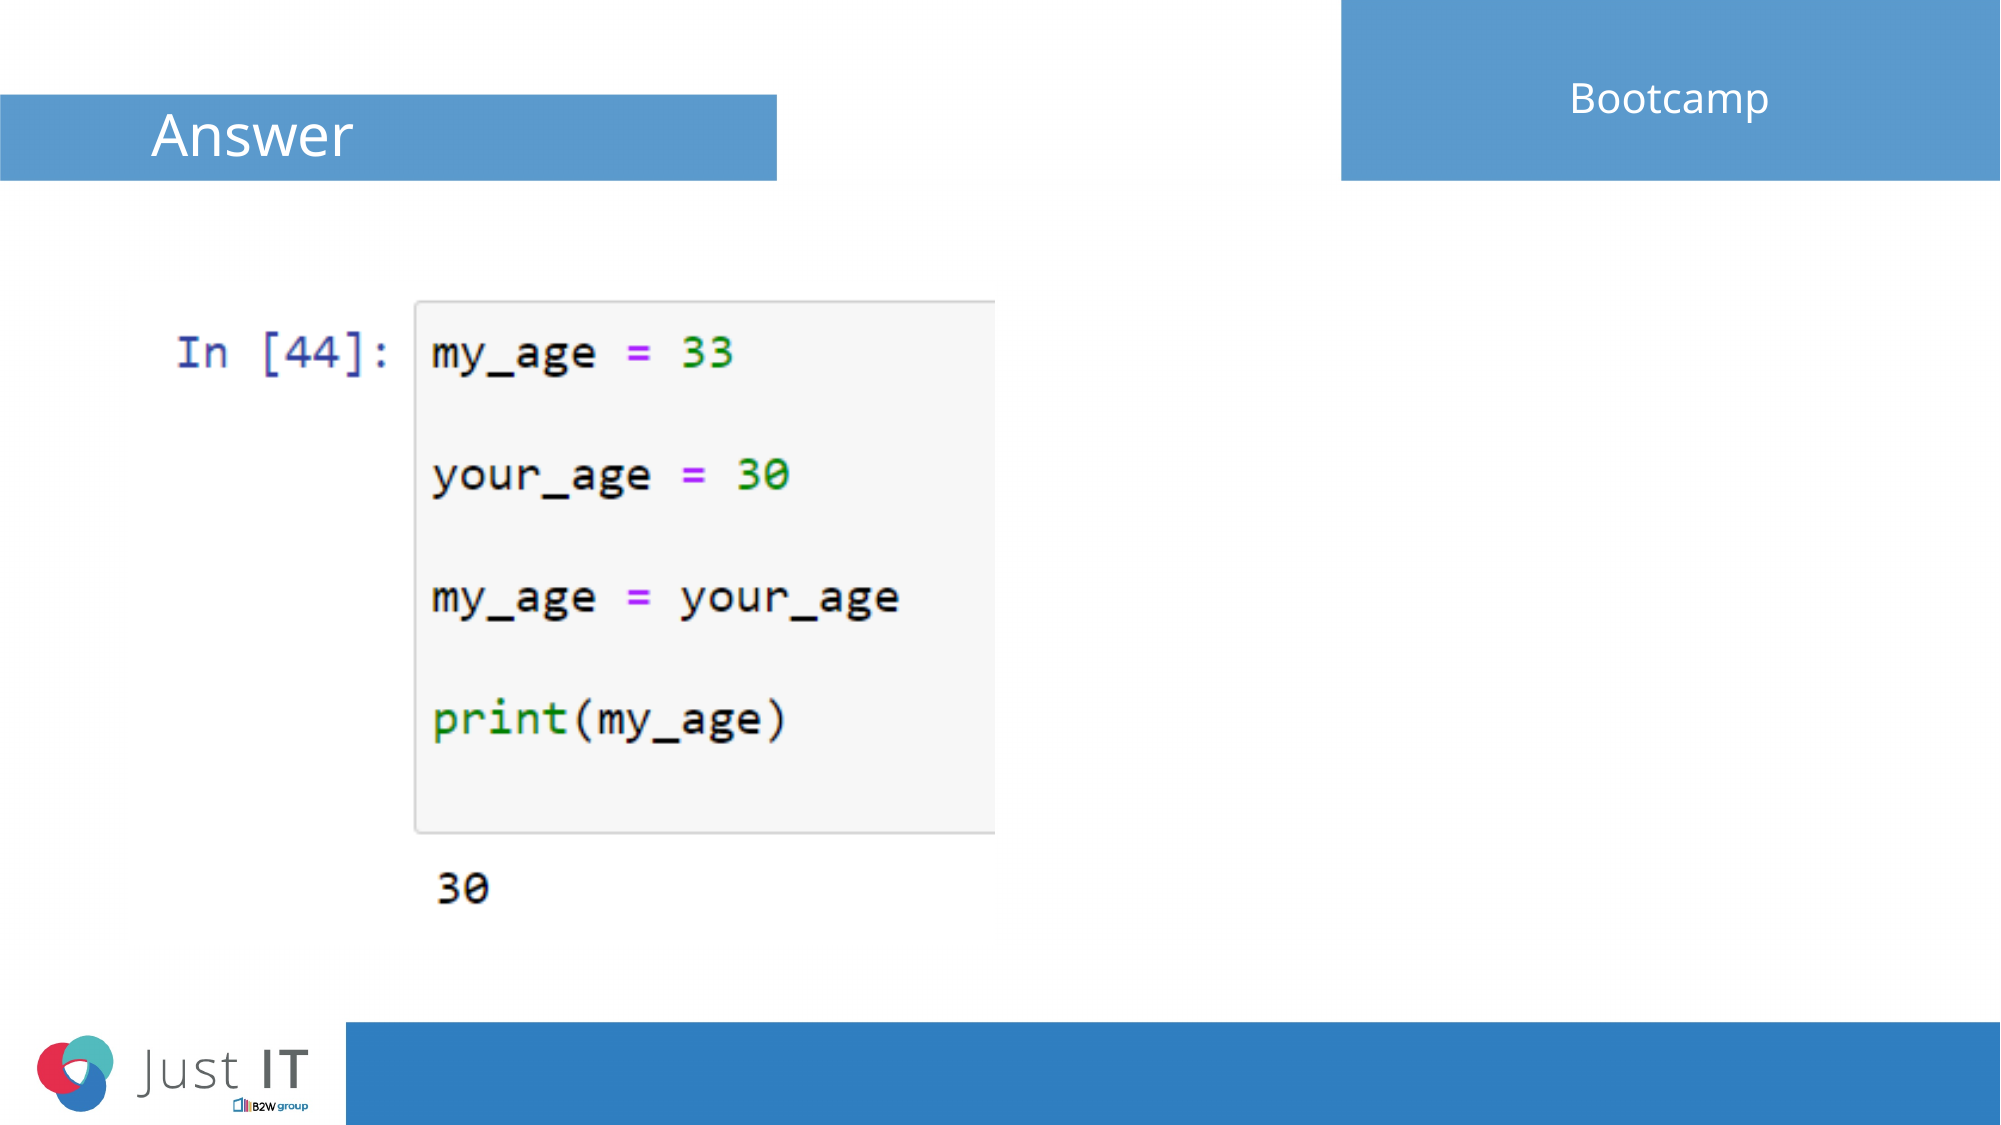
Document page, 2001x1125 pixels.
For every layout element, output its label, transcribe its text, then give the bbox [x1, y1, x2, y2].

text_box [125, 242, 1905, 1110]
picture [0, 0, 2000, 1125]
text_box Bootcamp [1342, 64, 1997, 121]
title Answer [136, 51, 1058, 223]
